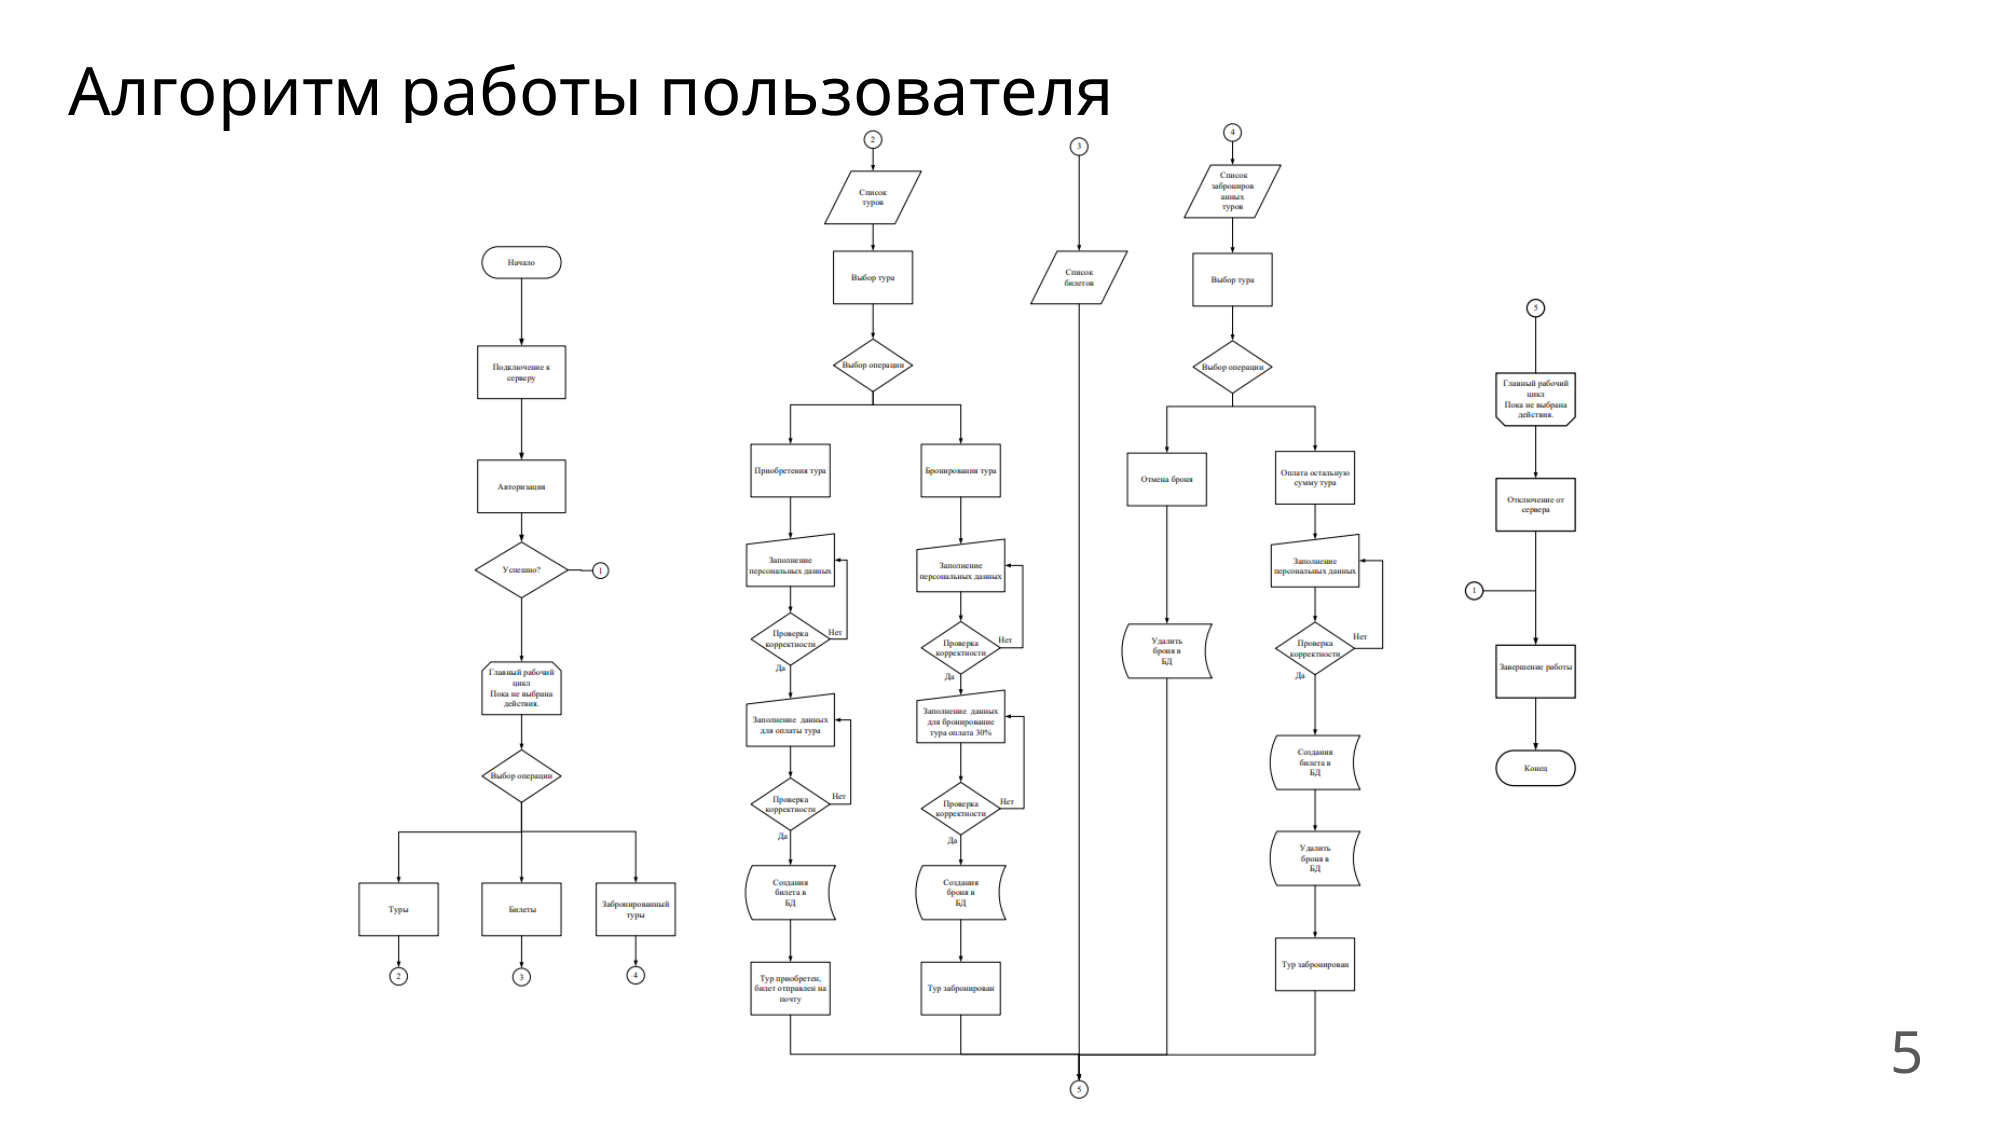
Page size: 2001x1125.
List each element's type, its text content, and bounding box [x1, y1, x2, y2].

text_box Алгоритм работы пользователя [53, 0, 1404, 188]
picture [354, 123, 1656, 1101]
text_box 5 [1875, 961, 1930, 1125]
